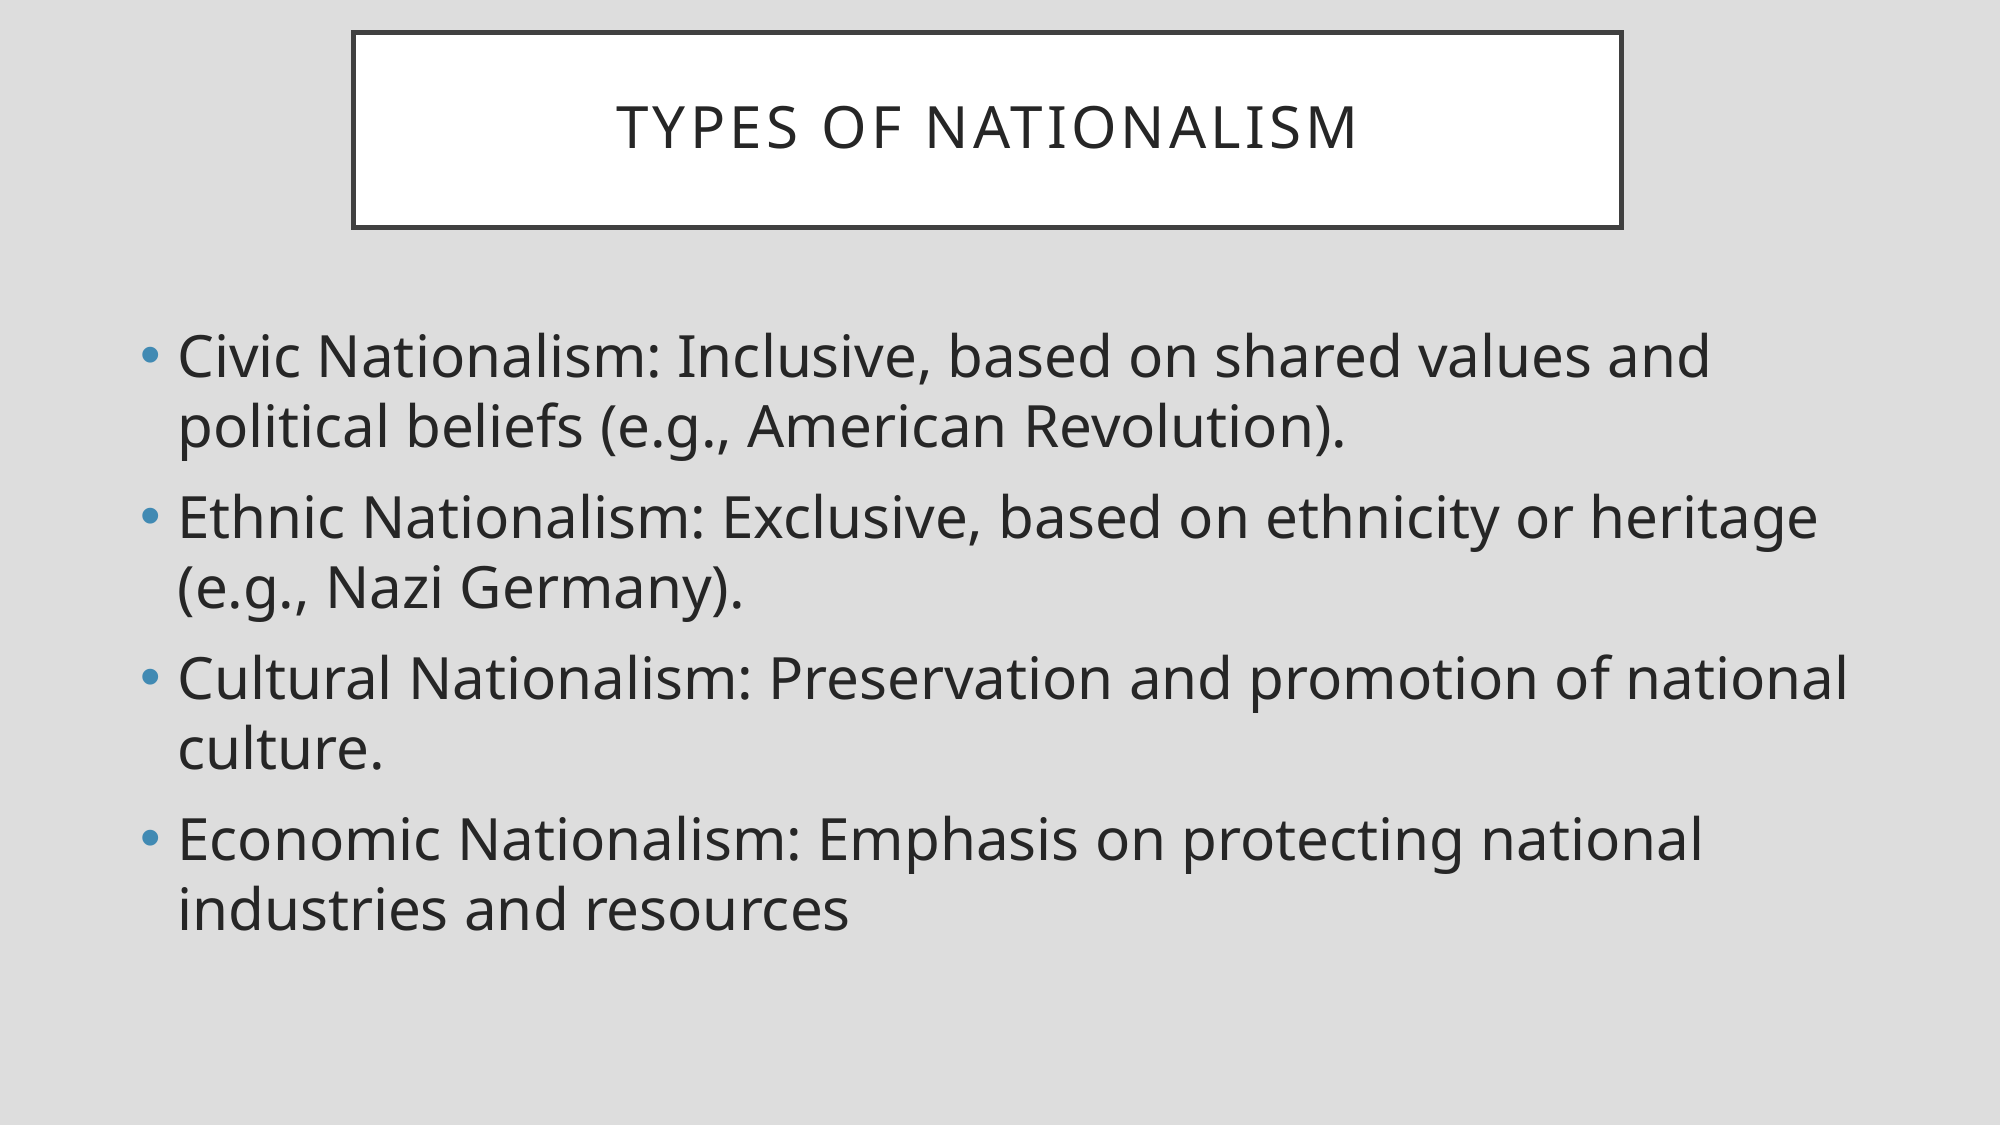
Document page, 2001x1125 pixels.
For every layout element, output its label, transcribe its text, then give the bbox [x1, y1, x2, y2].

title Types of Nationalism [351, 30, 1624, 230]
list Civic Nationalism: Inclusive, based on shared values and political beliefs (e.g., American Revolution). Ethnic Nationalism: Exclusive, based on ethnicity or heritage (e.g., Nazi Germany). Cultural Nationalism: Preservation and promotion of national culture. Economic Nationalism: Emphasis on protecting national industries and resources [125, 312, 1890, 956]
